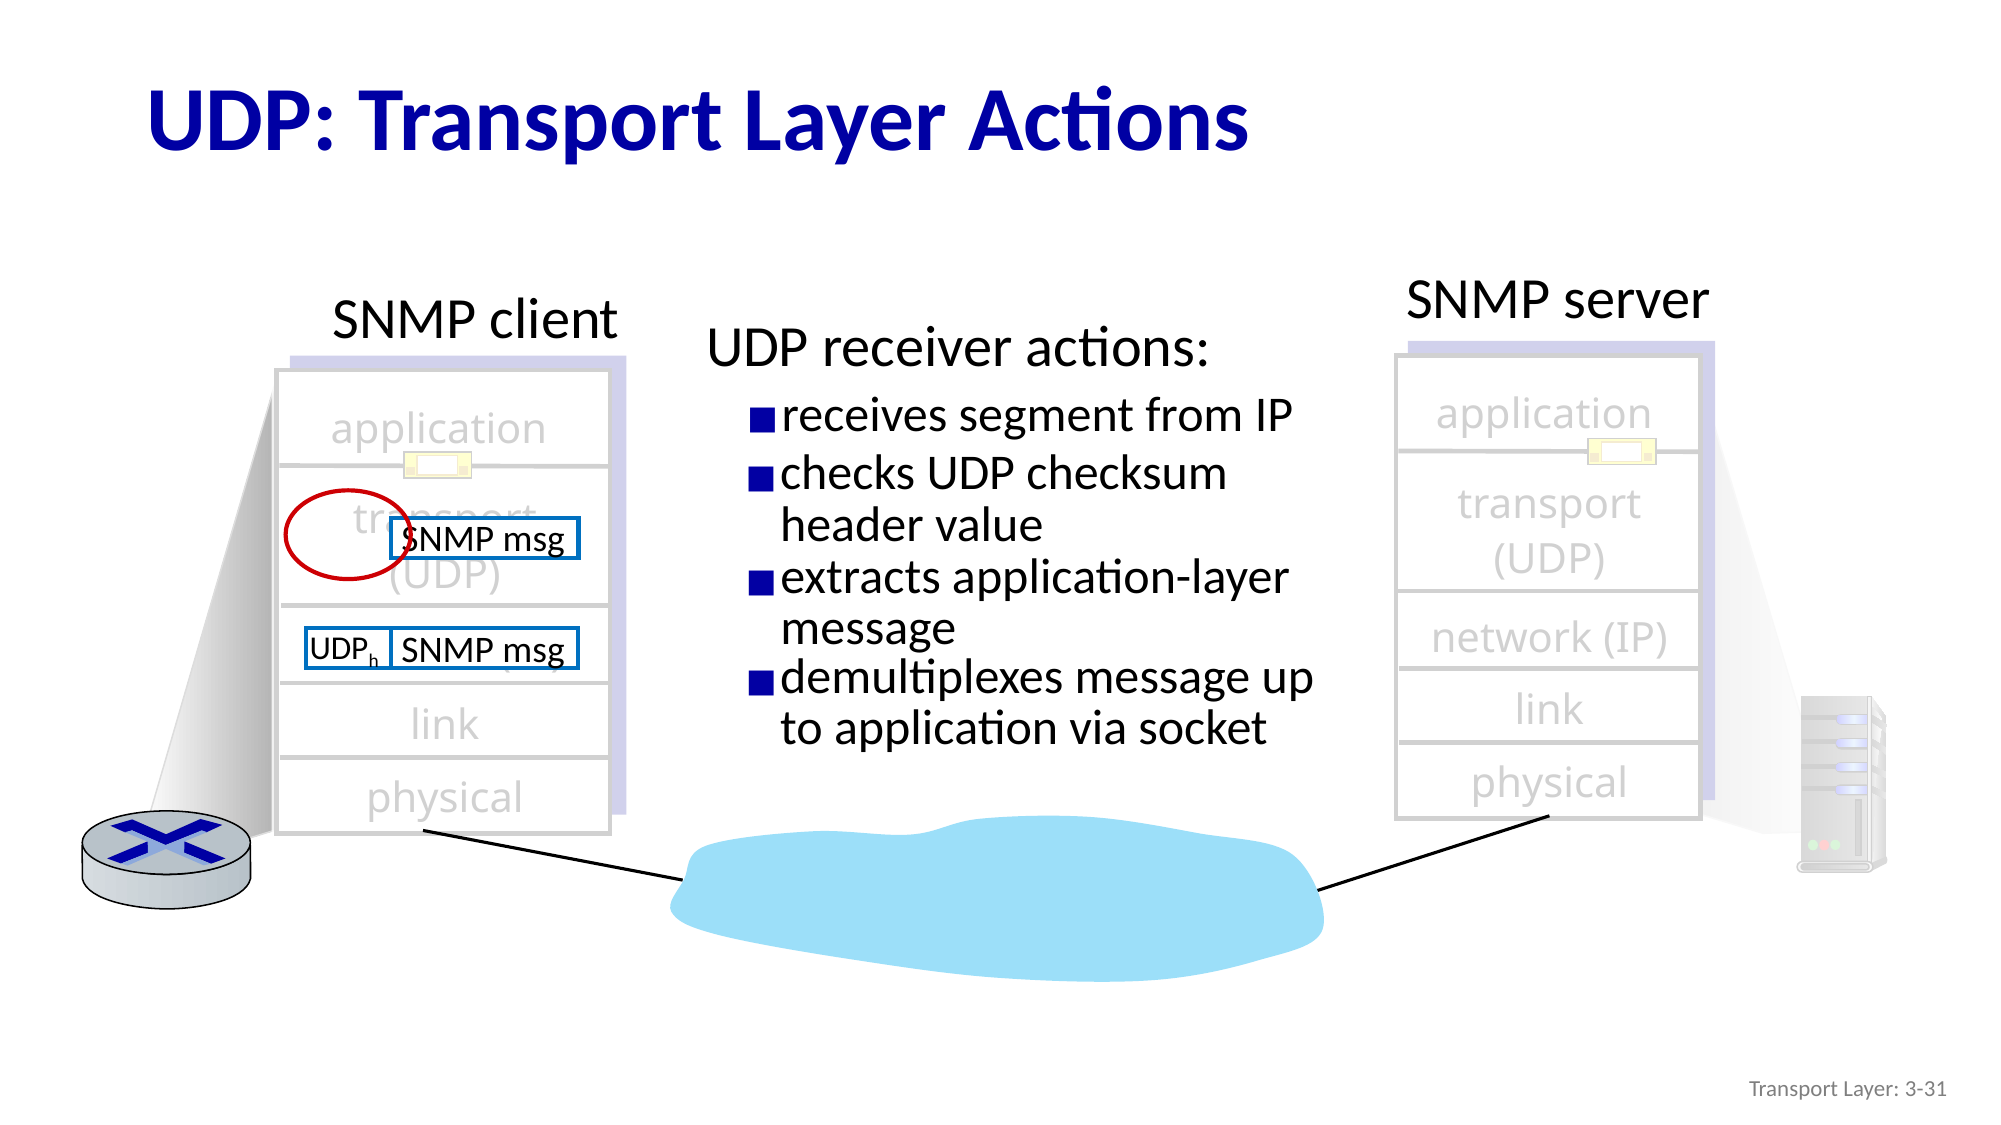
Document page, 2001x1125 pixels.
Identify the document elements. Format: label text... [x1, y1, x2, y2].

text_box receives segment from IP [719, 373, 1348, 449]
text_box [386, 506, 594, 568]
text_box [294, 616, 593, 678]
text_box demultiplexes message up to application via socket [718, 645, 1346, 762]
text_box SNMP server [1391, 252, 1731, 332]
text_box checks UDP checksum header value [718, 441, 1346, 559]
title UDP: Transport Layer Actions [131, 47, 1952, 195]
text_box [1587, 438, 1657, 465]
slide_number Transport Layer: 3- [1512, 1056, 1963, 1117]
text_box [670, 815, 1324, 982]
text_box [625, 354, 633, 828]
text_box SNMP client [317, 272, 639, 358]
text_box extracts application-layer message [718, 559, 1346, 645]
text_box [1796, 696, 1888, 873]
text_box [422, 830, 683, 881]
text_box [151, 397, 271, 837]
text_box [1369, 332, 1930, 875]
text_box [1395, 340, 1716, 819]
text_box UDP receiver actions: [691, 300, 1331, 436]
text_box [1307, 815, 1550, 894]
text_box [276, 355, 627, 834]
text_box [403, 451, 472, 479]
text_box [81, 810, 251, 910]
